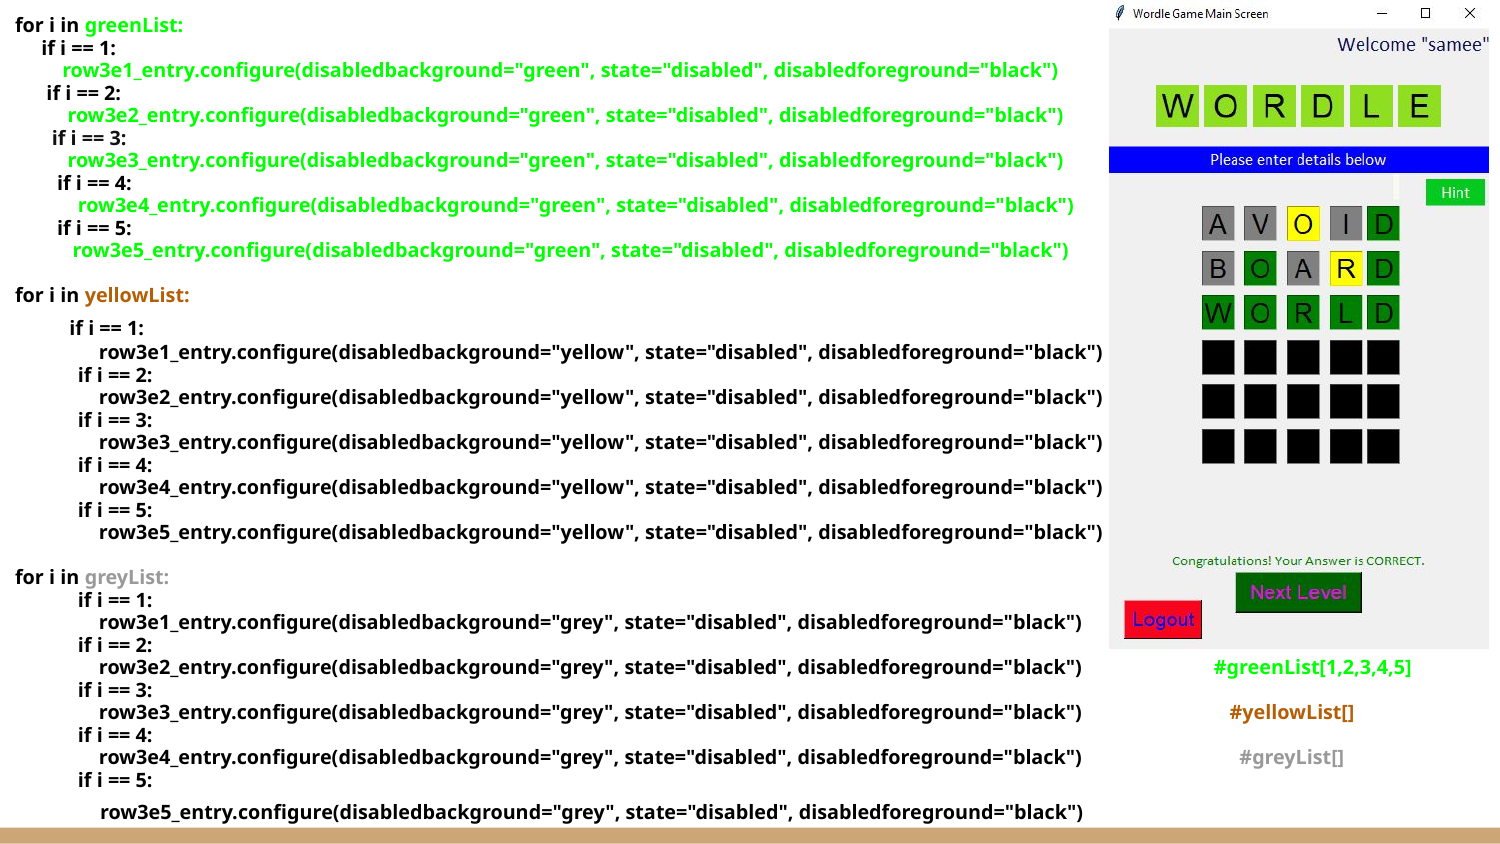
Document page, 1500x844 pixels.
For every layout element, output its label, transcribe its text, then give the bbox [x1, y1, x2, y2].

list for i in greenList: if i == 1: row3e1_entry.configure(disabledbackground="green", state="disabled", disabledforeground="black") if i == 2: row3e2_entry.configure(disabledbackground="green", state="disabled", disabledforeground="black") if i == 3: row3e3_entry.configure(disabledbackground="green", state="disabled", disabledforeground="black") if i == 4: row3e4_entry.configure(disabledbackground="green", state="disabled", disabledforeground="black") if i == 5: row3e5_entry.configure(disabledbackground="green", state="disabled", disabledforeground="black") for i in yellowList: if i == 1: row3e1_entry.configure(disabledbackground="yellow", state="disabled", disabledforeground="black") if i == 2: row3e2_entry.configure(disabledbackground="yellow", state="disabled", disabledforeground="black") if i == 3: row3e3_entry.configure(disabledbackground="yellow", state="disabled", disabledforeground="black") if i == 4: row3e4_entry.configure(disabledbackground="yellow", state="disabled", disabledforeground="black") if i == 5: row3e5_entry.configure(disabledbackground="yellow", state="disabled", disabledforeground="black") for i in greyList: if i == 1: row3e1_entry.configure(disabledbackground="grey", state="disabled", disabledforeground="black") if i == 2: row3e2_entry.configure(disabledbackground="grey", state="disabled", disabledforeground="black") #greenList[1,2,3,4,5] if i == 3: row3e3_entry.configure(disabledbackground="grey", state="disabled", disabledforeground="black") #yellowList[] if i == 4: row3e4_entry.configure(disabledbackground="grey", state="disabled", disabledforeground="black") #greyList[] if i == 5: row3e5_entry.configure(disabledbackground="grey", state="disabled", disabledforeground="black") [0, 0, 1500, 844]
picture [1109, 0, 1489, 650]
